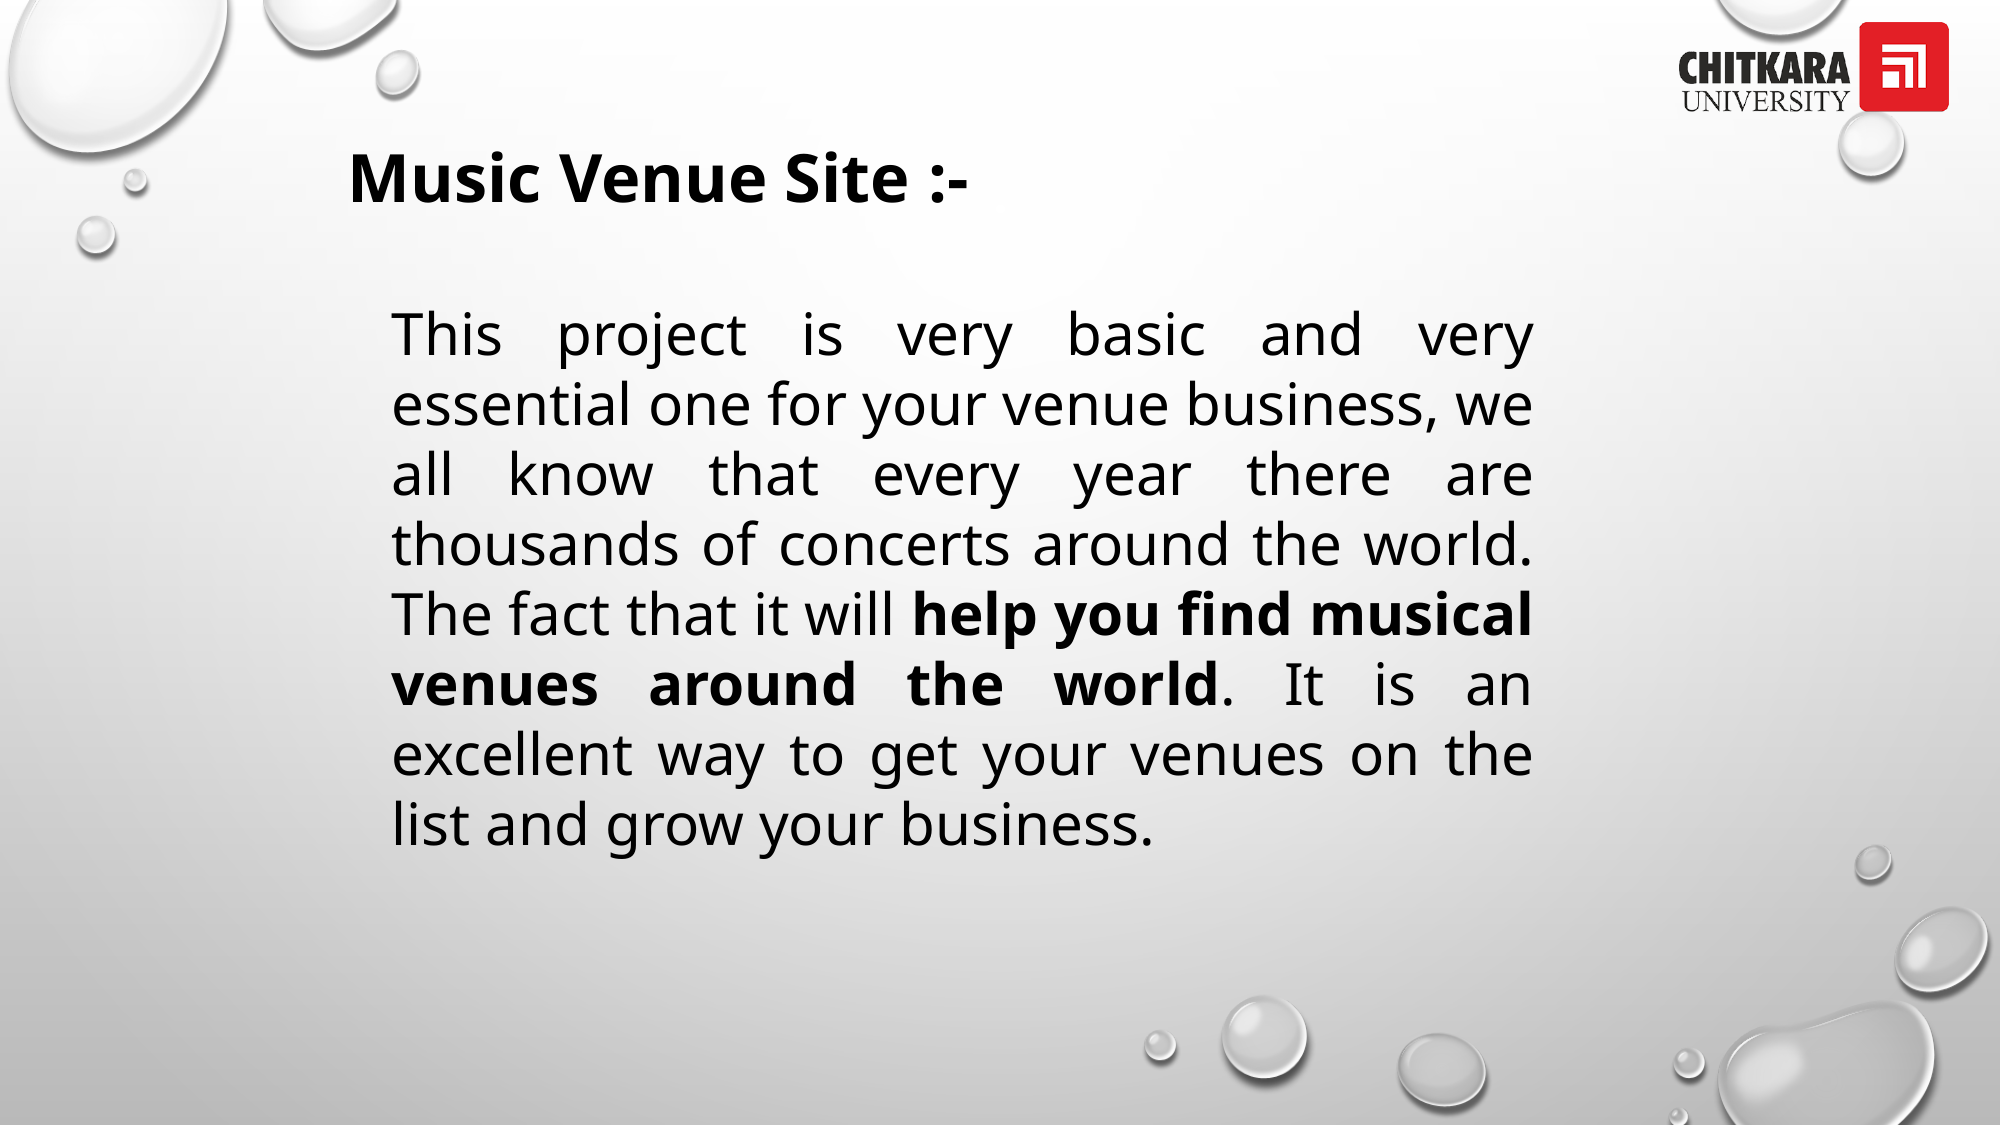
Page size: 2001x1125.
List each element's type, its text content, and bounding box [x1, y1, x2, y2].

text_box Music Venue Site :- [315, 128, 1036, 224]
text_box This project is very basic and very essential one for your venue business, we all know that every year there are thousands of concerts around the world. The fact that it will help you find musical venues around the world. It is an excellent way to get your venues on the list and grow your business. [376, 290, 1549, 865]
picture [0, 0, 2000, 1125]
